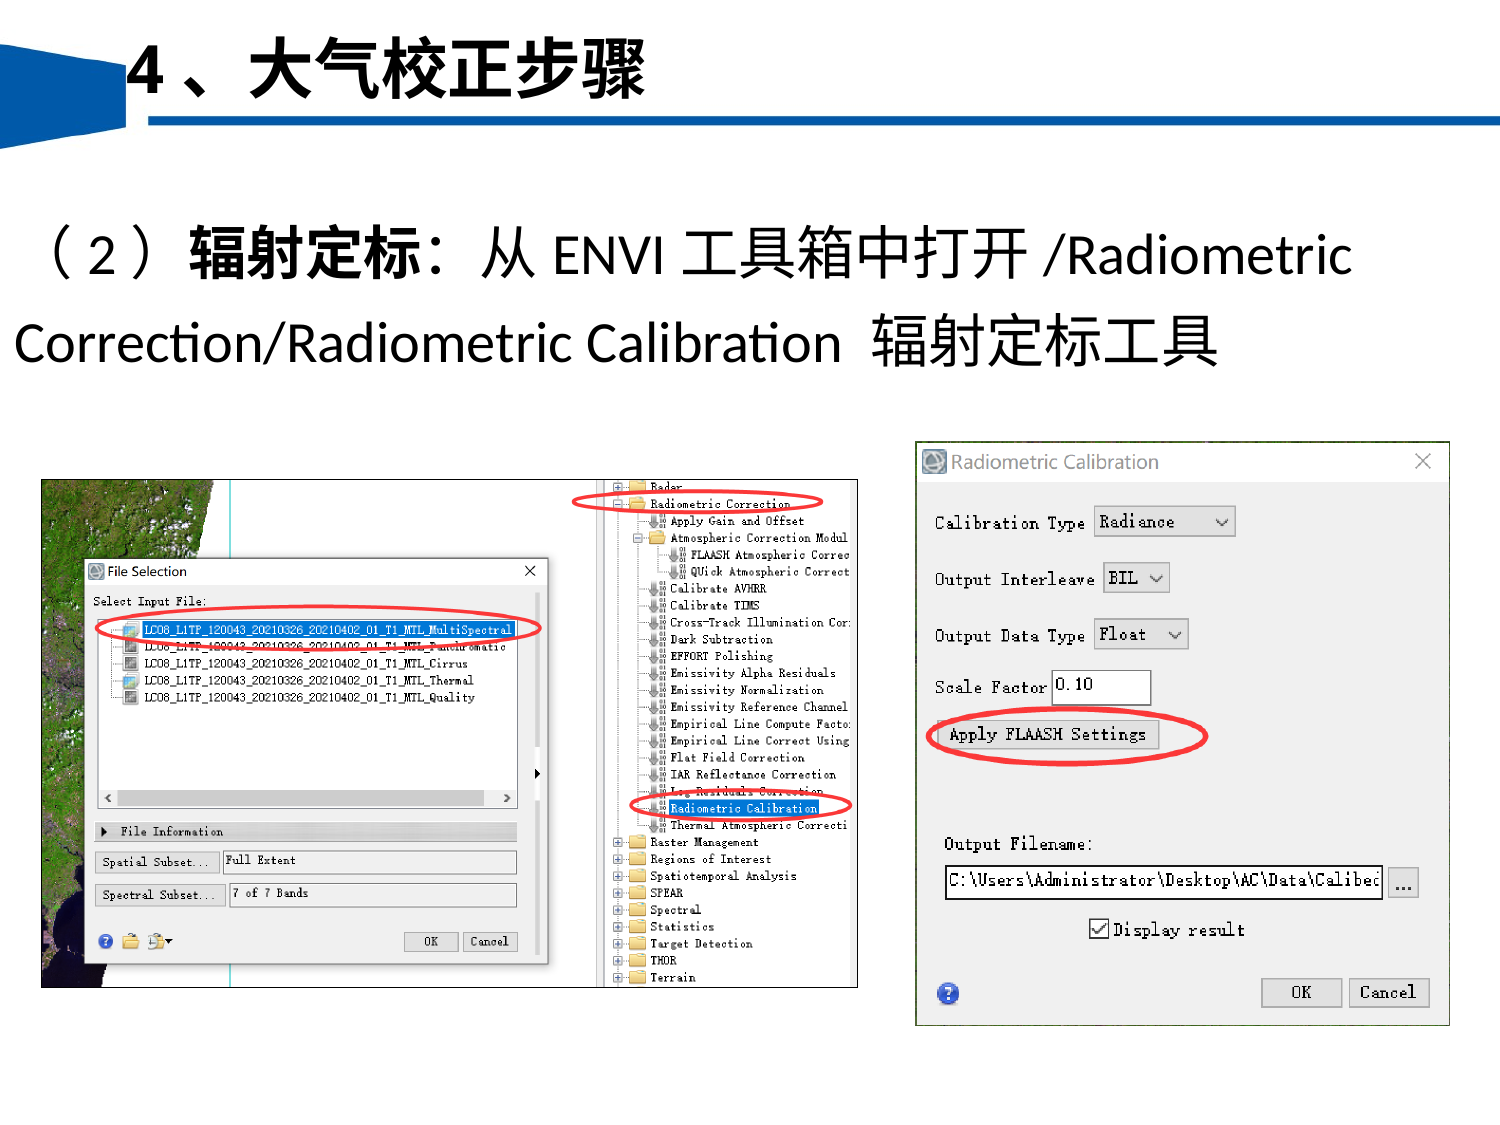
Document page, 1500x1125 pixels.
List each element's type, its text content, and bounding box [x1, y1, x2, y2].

text_box 4、大气校正步骤 [112, 19, 1500, 115]
picture [0, 0, 1500, 1125]
text_box （2）辐射定标：从ENVI工具箱中打开/Radiometric Correction/Radiometric Calibration 辐射定标工具 [0, 191, 1495, 409]
